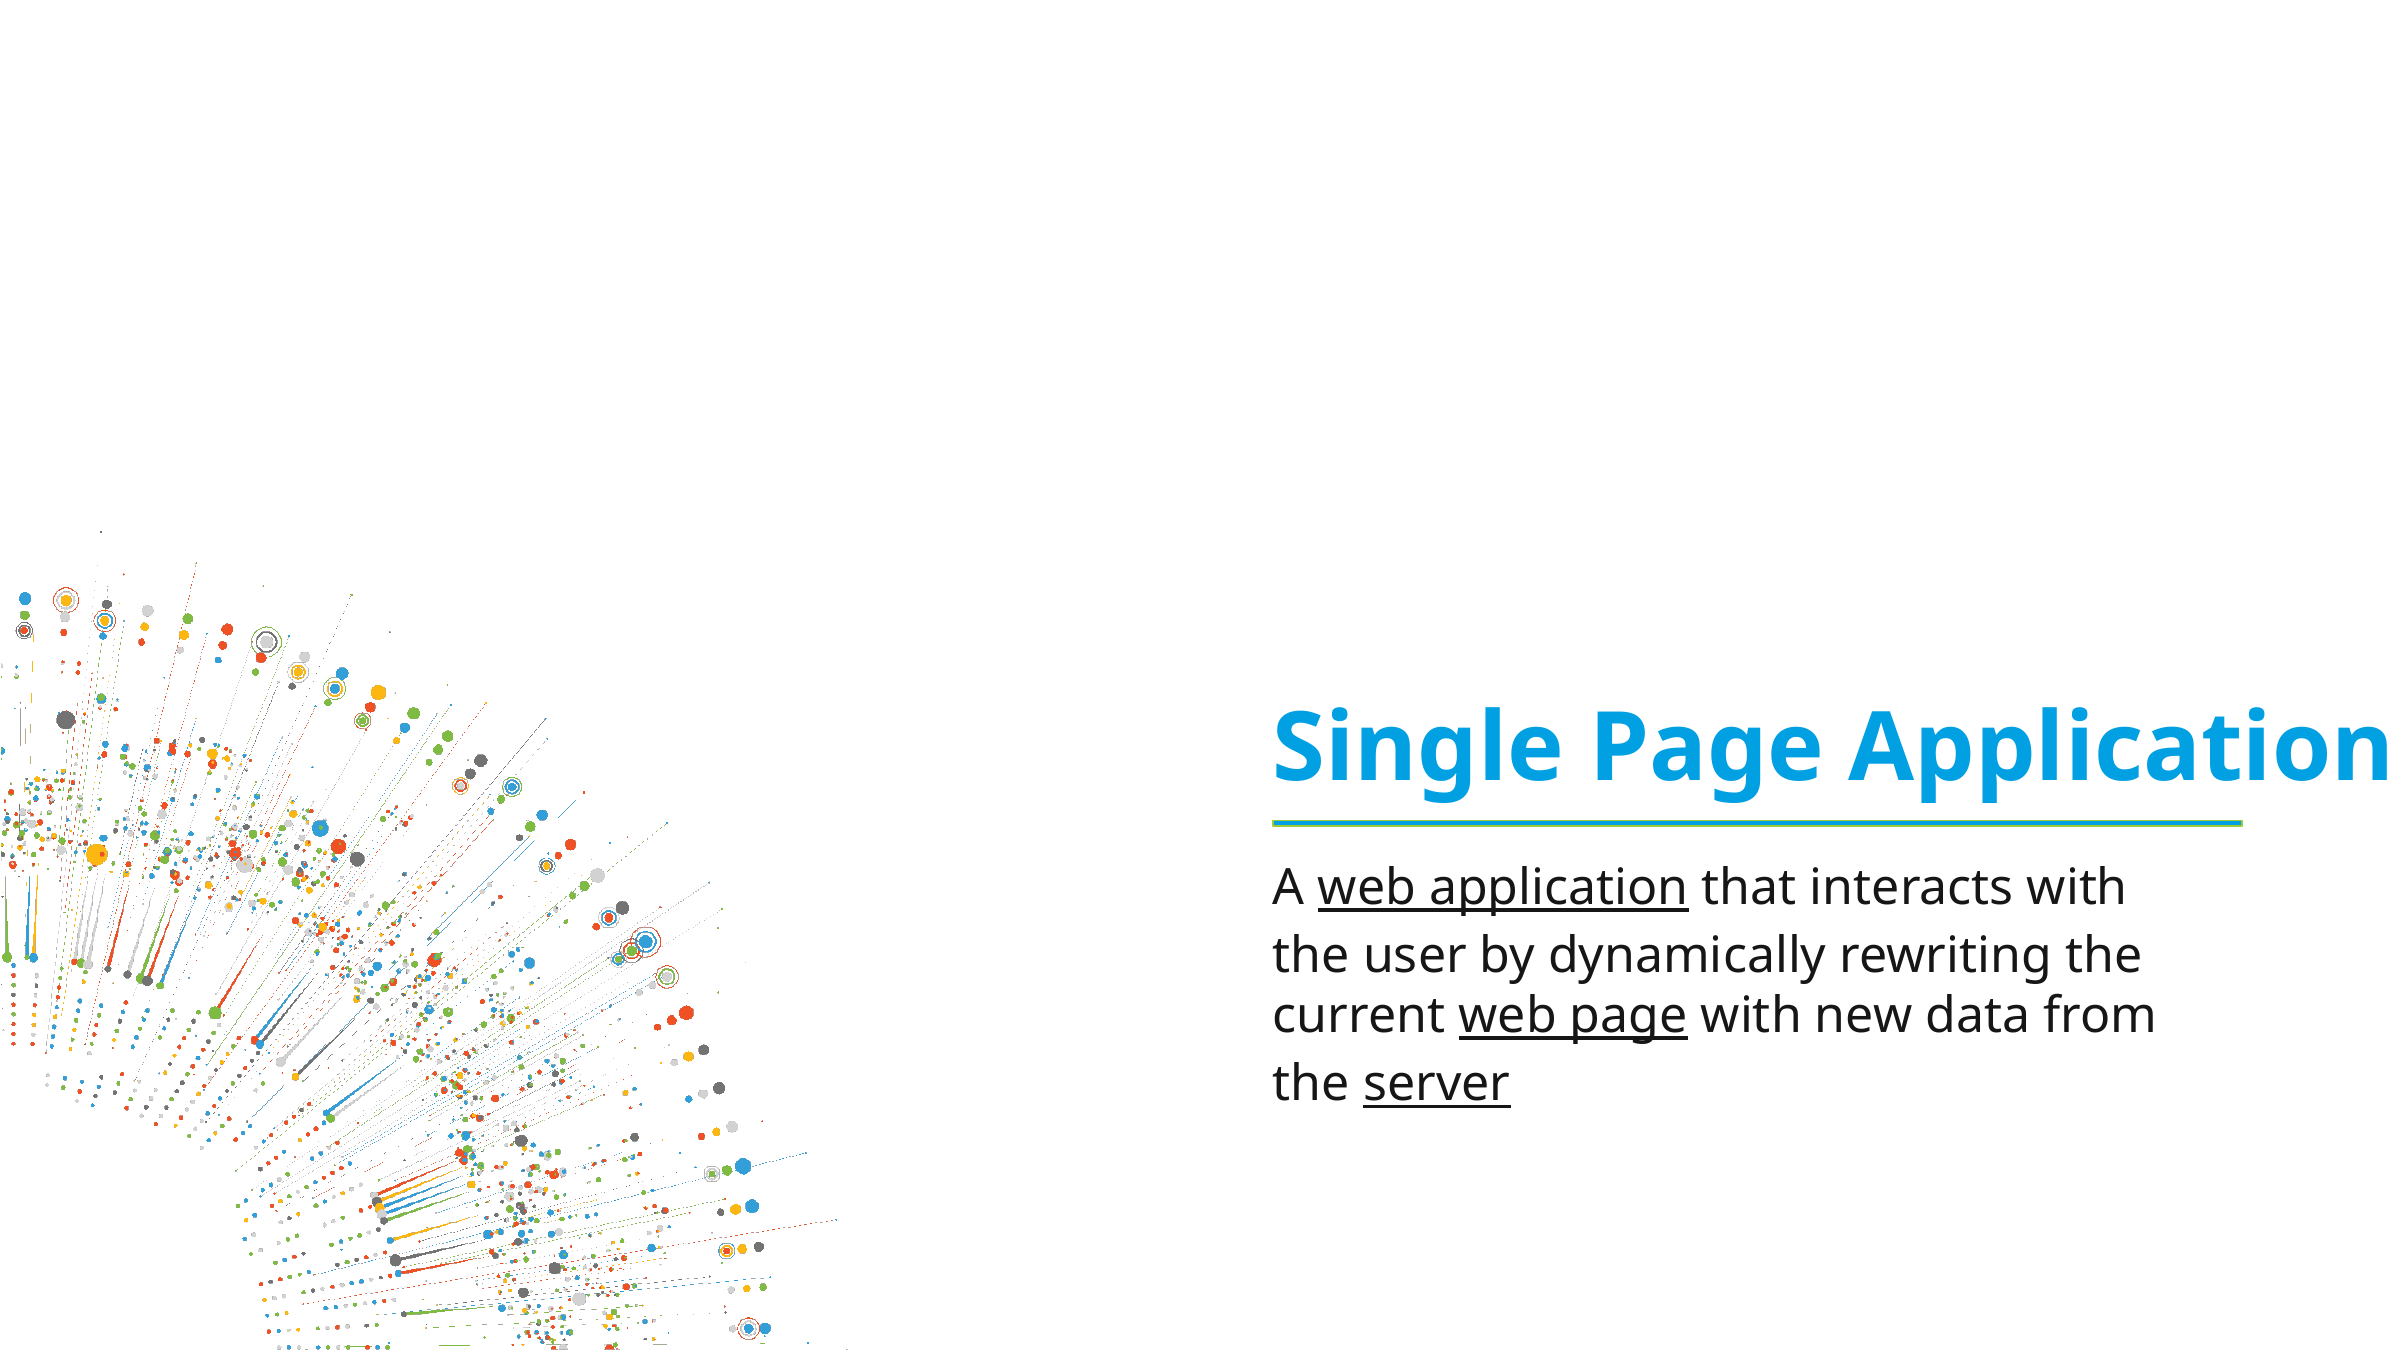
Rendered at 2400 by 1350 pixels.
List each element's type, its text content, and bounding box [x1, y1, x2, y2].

list A web application that interacts with the user by dynamically rewriting the current web page with new data from the server [1272, 854, 2173, 1029]
title Single Page Application [1272, 691, 2400, 801]
picture [0, 525, 848, 1350]
